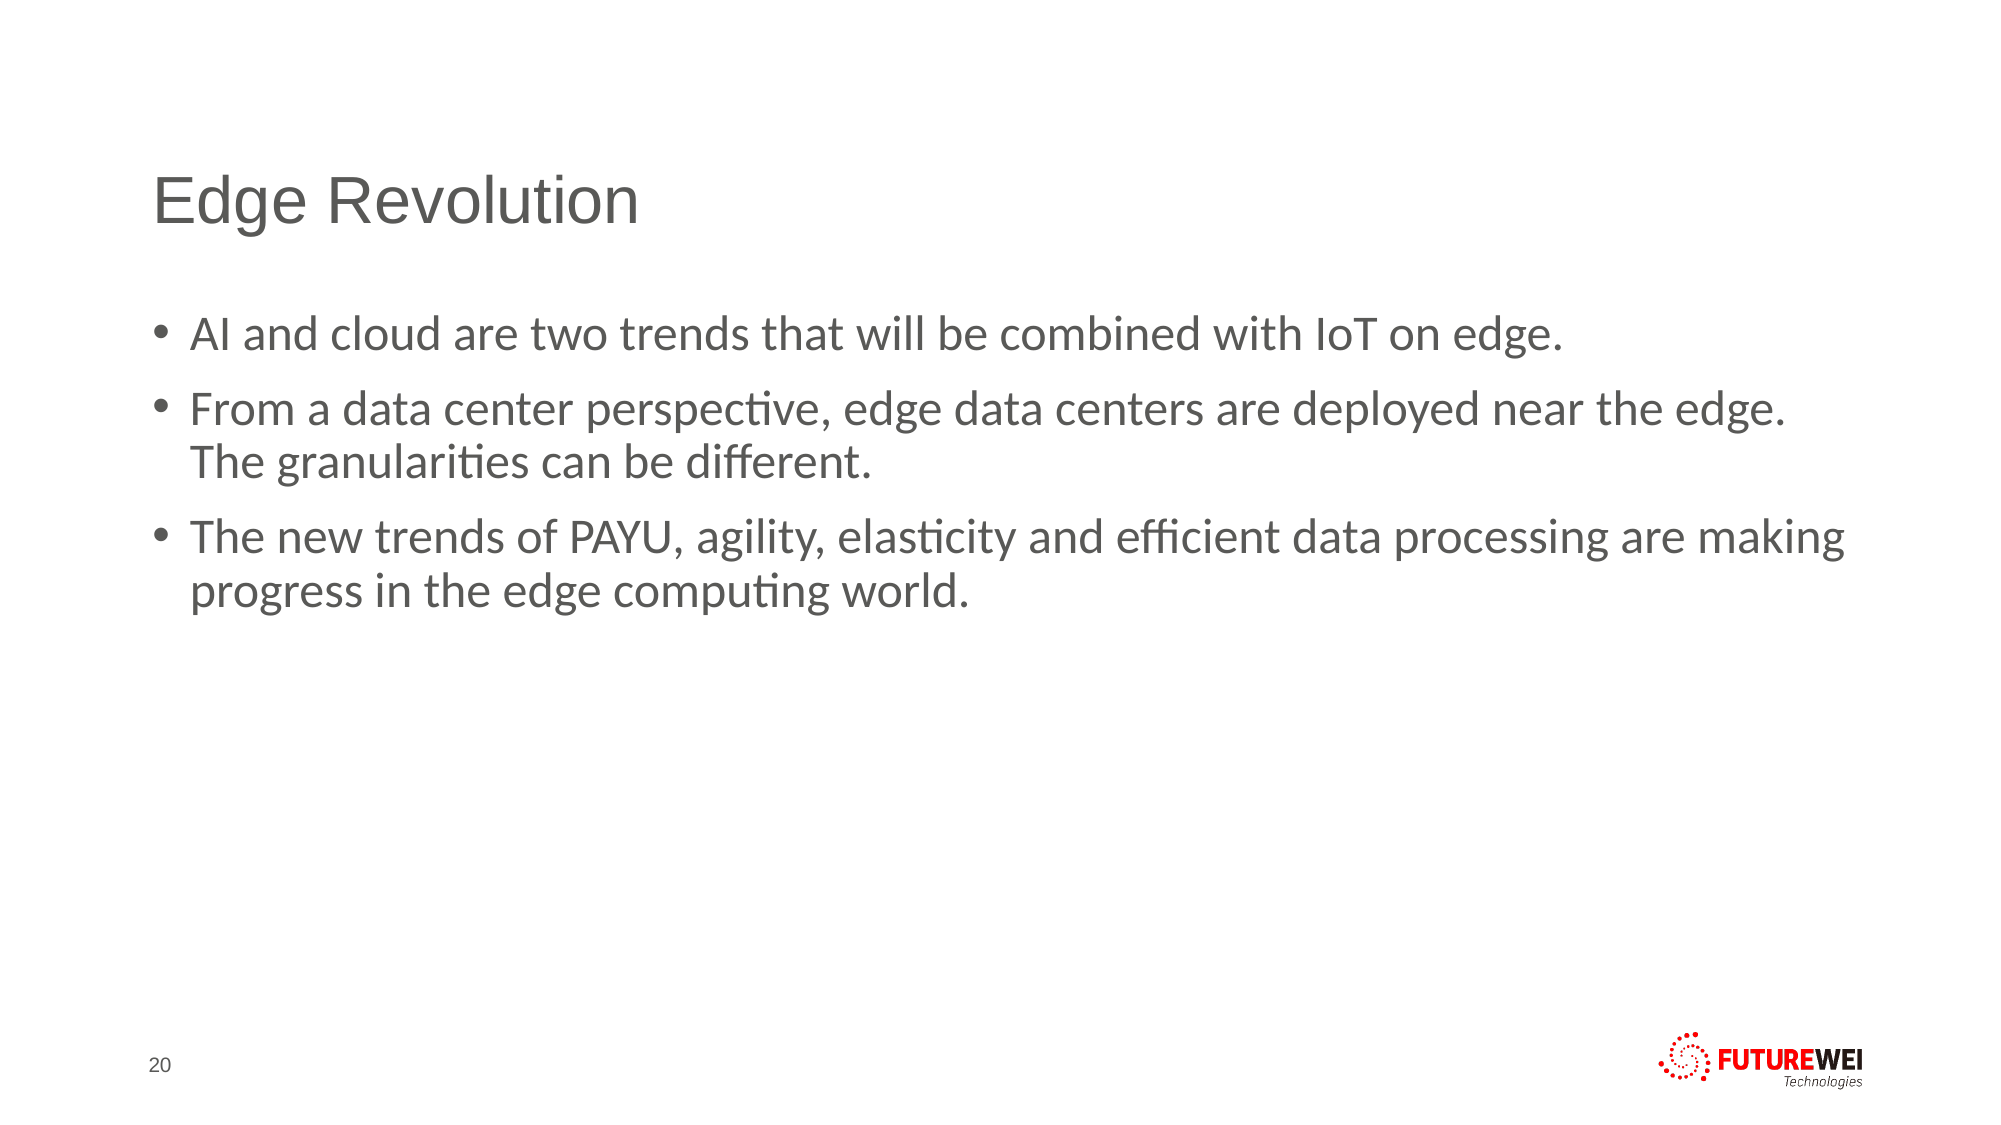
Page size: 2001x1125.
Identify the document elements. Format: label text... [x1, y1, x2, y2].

picture [1638, 1011, 1882, 1102]
title Edge Revolution [137, 59, 1863, 246]
list AI and cloud are two trends that will be combined with IoT on edge. From a data center perspective, edge data centers are deployed near the edge. The granularities can be different. The new trends of PAYU, agility, elasticity and efficient data processing are making progress in the edge computing world. [137, 299, 1863, 1014]
slide_number 20 [117, 1039, 203, 1089]
